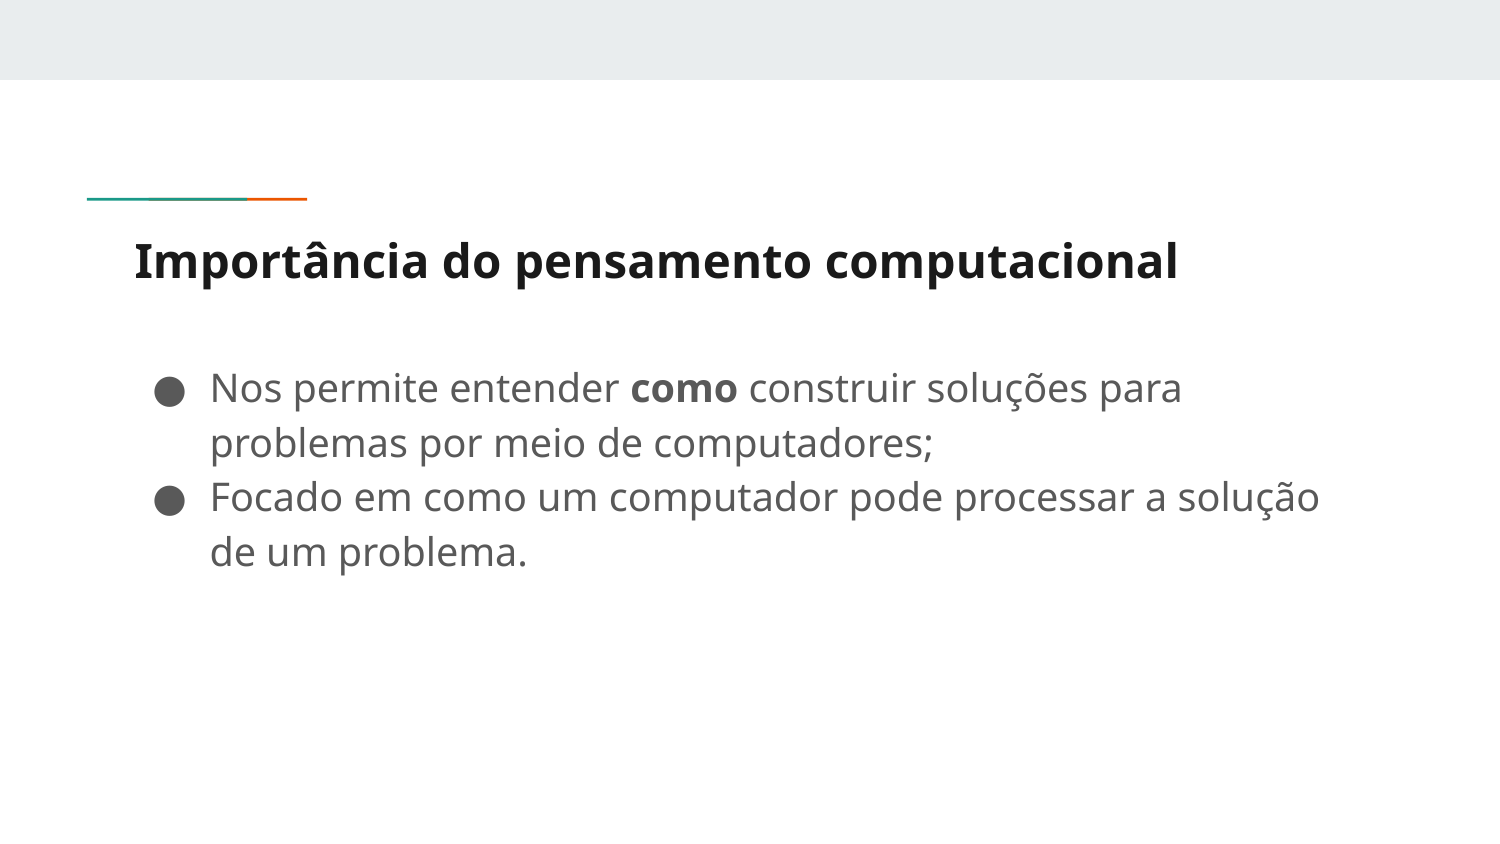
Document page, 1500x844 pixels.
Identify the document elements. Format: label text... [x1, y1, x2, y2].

list Nos permite entender como construir soluções para problemas por meio de computadores; Focado em como um computador pode processar a solução de um problema. [119, 341, 1381, 712]
title Importância do pensamento computacional [119, 216, 1381, 305]
